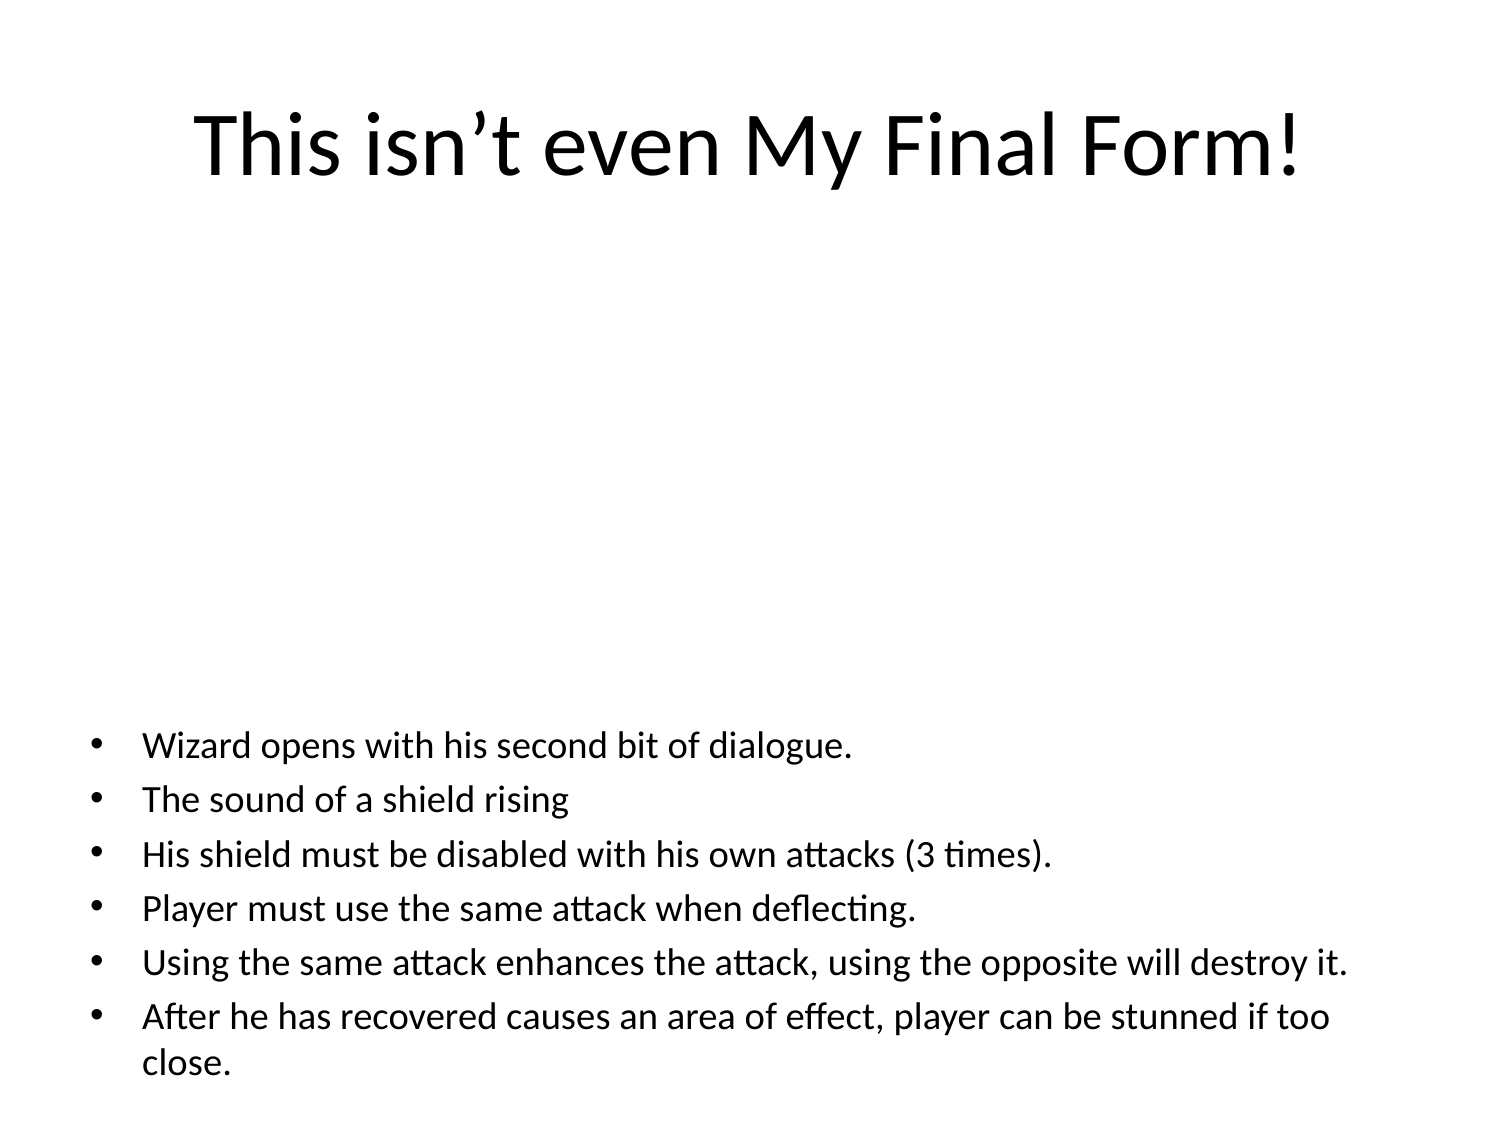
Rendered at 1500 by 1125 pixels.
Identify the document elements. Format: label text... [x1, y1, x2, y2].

title This isn’t even My Final Form! [75, 45, 1425, 233]
list Wizard opens with his second bit of dialogue. The sound of a shield rising His shield must be disabled with his own attacks (3 times). Player must use the same attack when deflecting. Using the same attack enhances the attack, using the opposite will destroy it. After he has recovered causes an area of effect, player can be stunned if too close. [75, 712, 1425, 1100]
